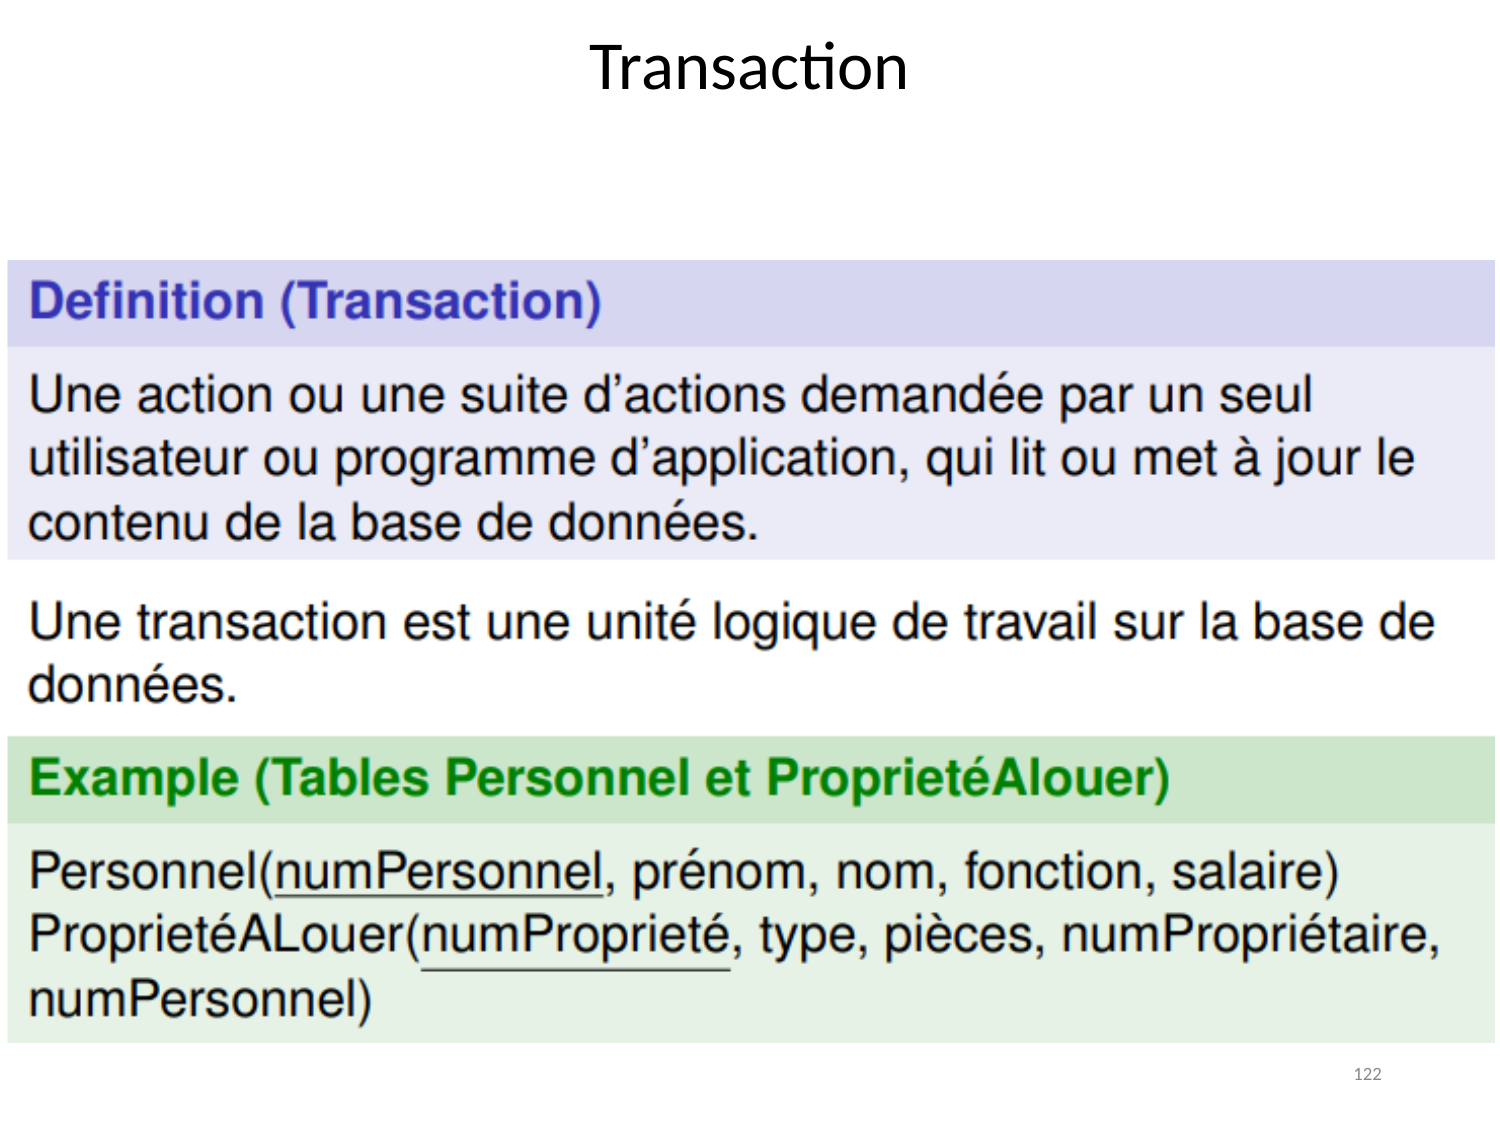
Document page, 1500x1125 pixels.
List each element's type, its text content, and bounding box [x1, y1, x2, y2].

title Transaction [103, 10, 1397, 126]
picture [5, 260, 1496, 1043]
text_box 122 [1059, 1052, 1397, 1103]
